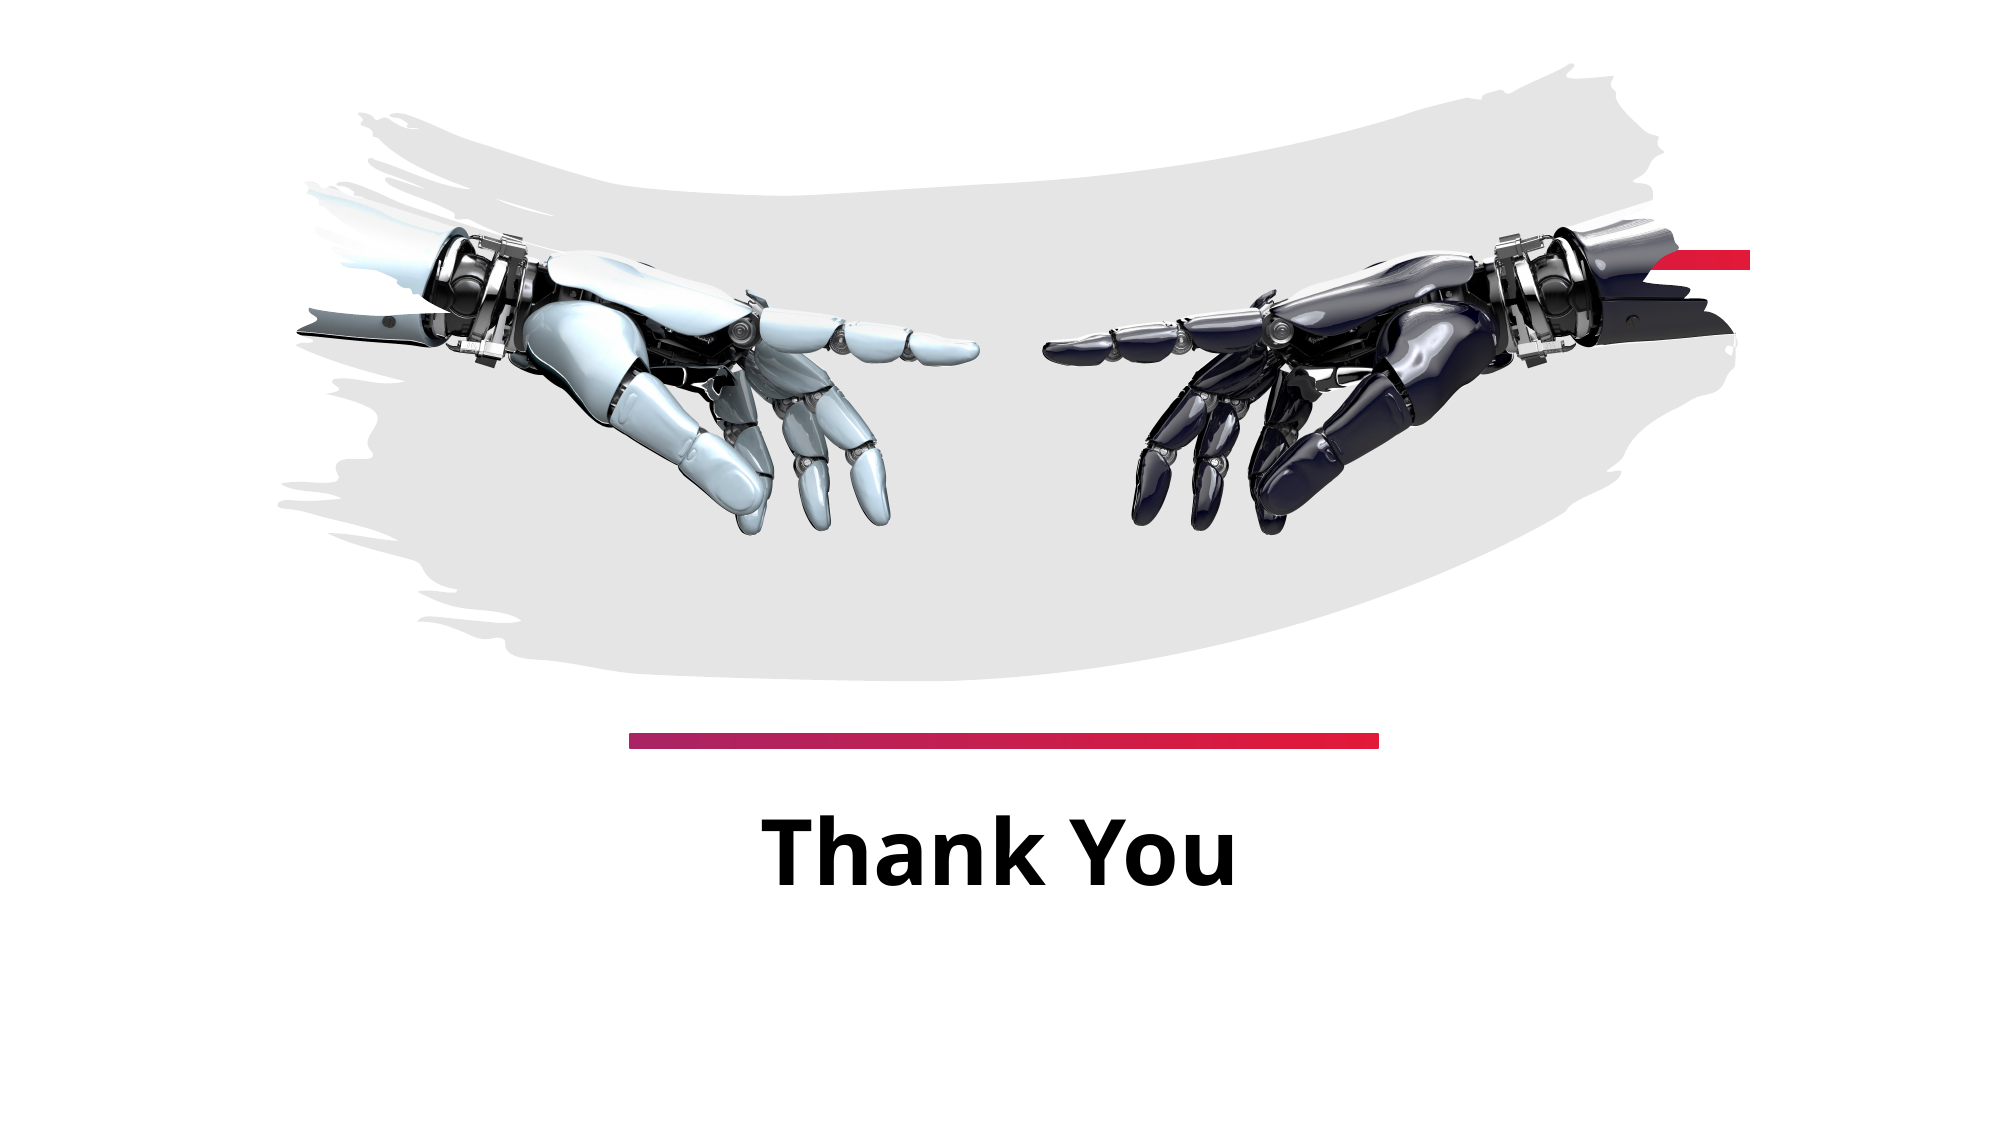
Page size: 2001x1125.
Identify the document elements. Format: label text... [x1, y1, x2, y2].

picture [276, 62, 1739, 682]
title Thank You [249, 716, 1750, 913]
text_box [629, 733, 1379, 749]
